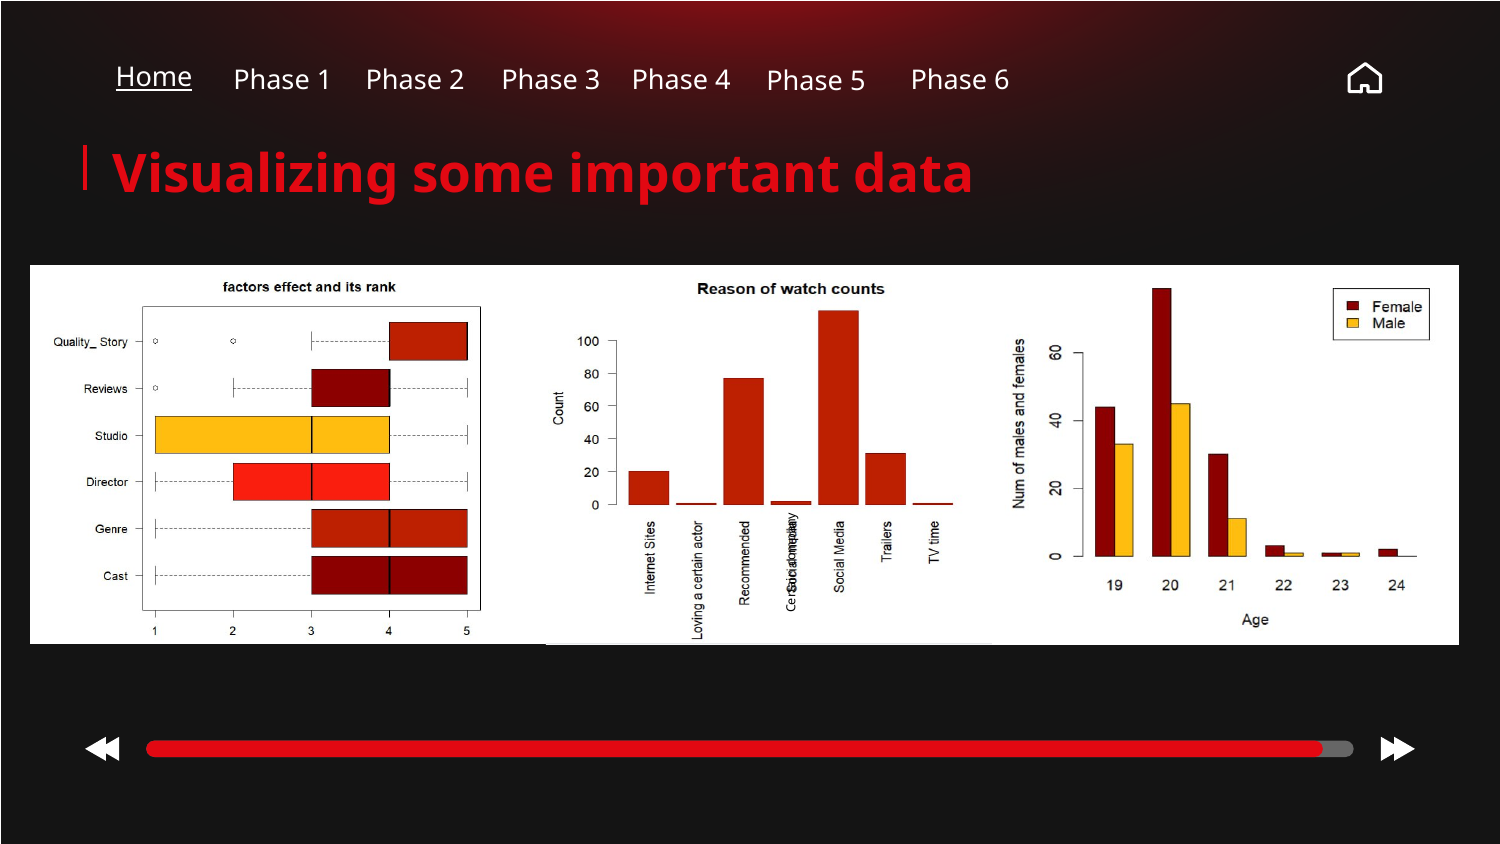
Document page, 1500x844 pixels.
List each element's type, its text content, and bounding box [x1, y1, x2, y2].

title Visualizing some important data [97, 124, 1381, 218]
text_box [100, 51, 886, 106]
text_box [106, 736, 120, 761]
text_box [85, 736, 106, 761]
text_box [1380, 736, 1394, 761]
text_box Phase 6 [895, 53, 1031, 105]
text_box [1394, 736, 1415, 761]
picture [2, 2, 1500, 844]
text_box [1349, 63, 1381, 92]
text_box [145, 740, 1354, 758]
